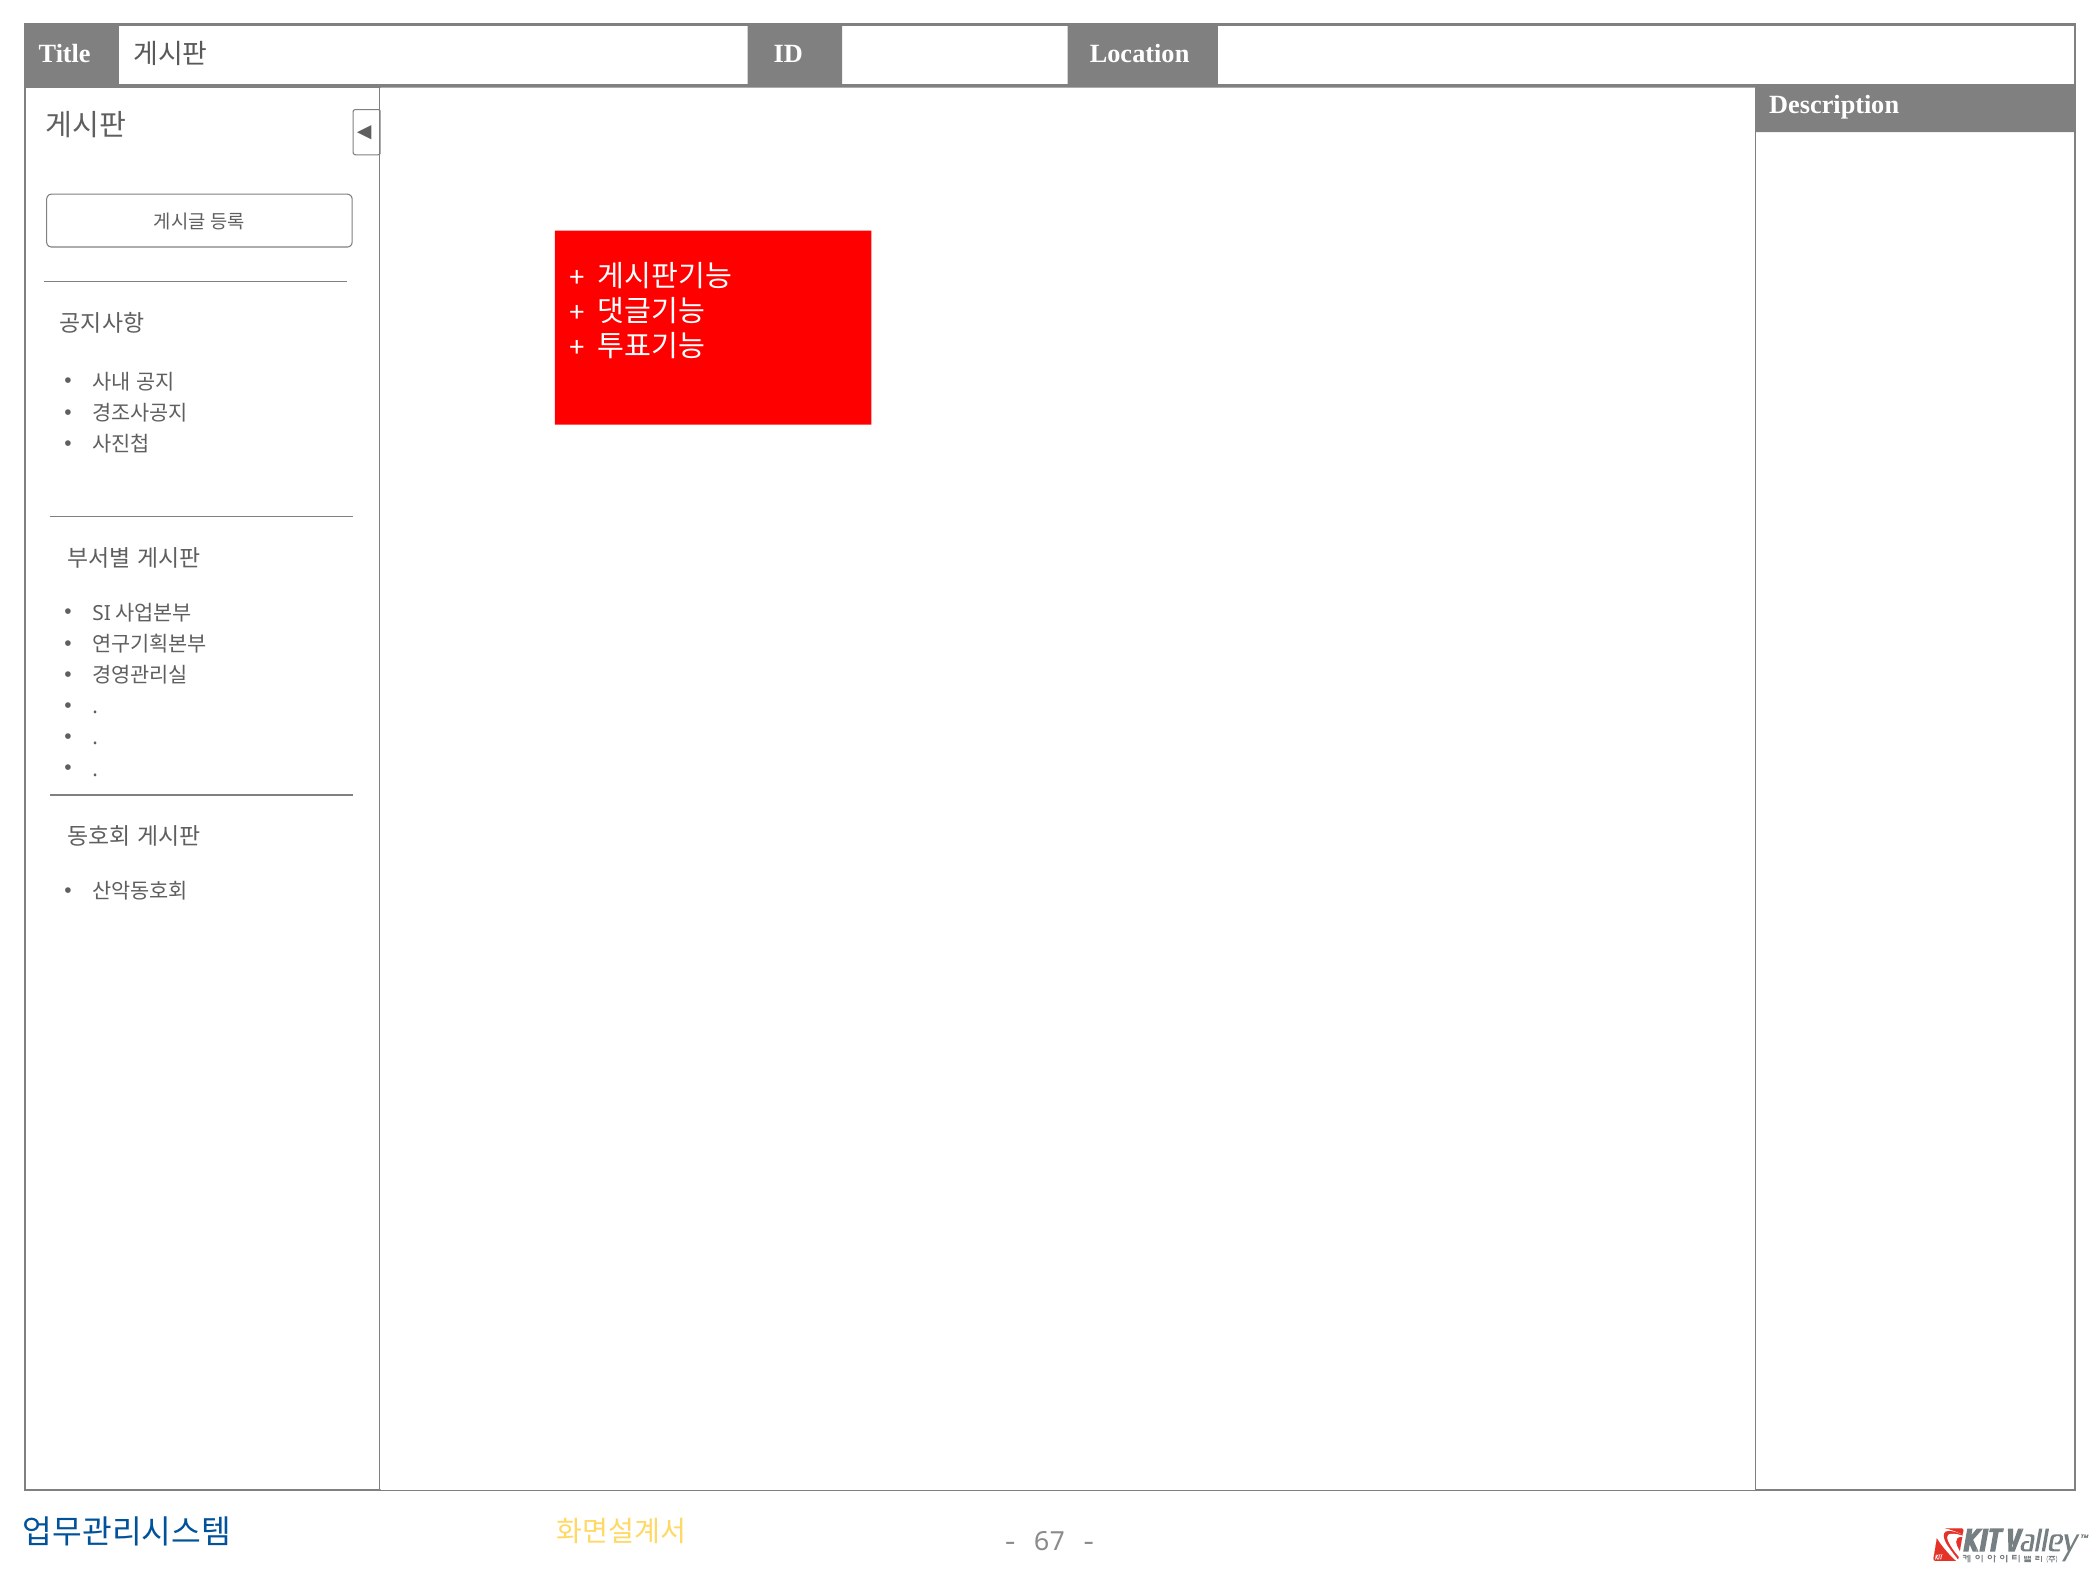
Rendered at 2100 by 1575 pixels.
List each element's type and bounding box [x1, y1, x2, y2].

text_box [55, 815, 214, 855]
text_box [55, 537, 214, 577]
text_box [49, 354, 333, 464]
text_box [45, 193, 354, 249]
text_box [554, 230, 872, 426]
text_box [47, 302, 157, 342]
text_box [49, 585, 333, 788]
text_box [33, 100, 139, 148]
text_box [49, 863, 333, 910]
list [118, 24, 745, 86]
